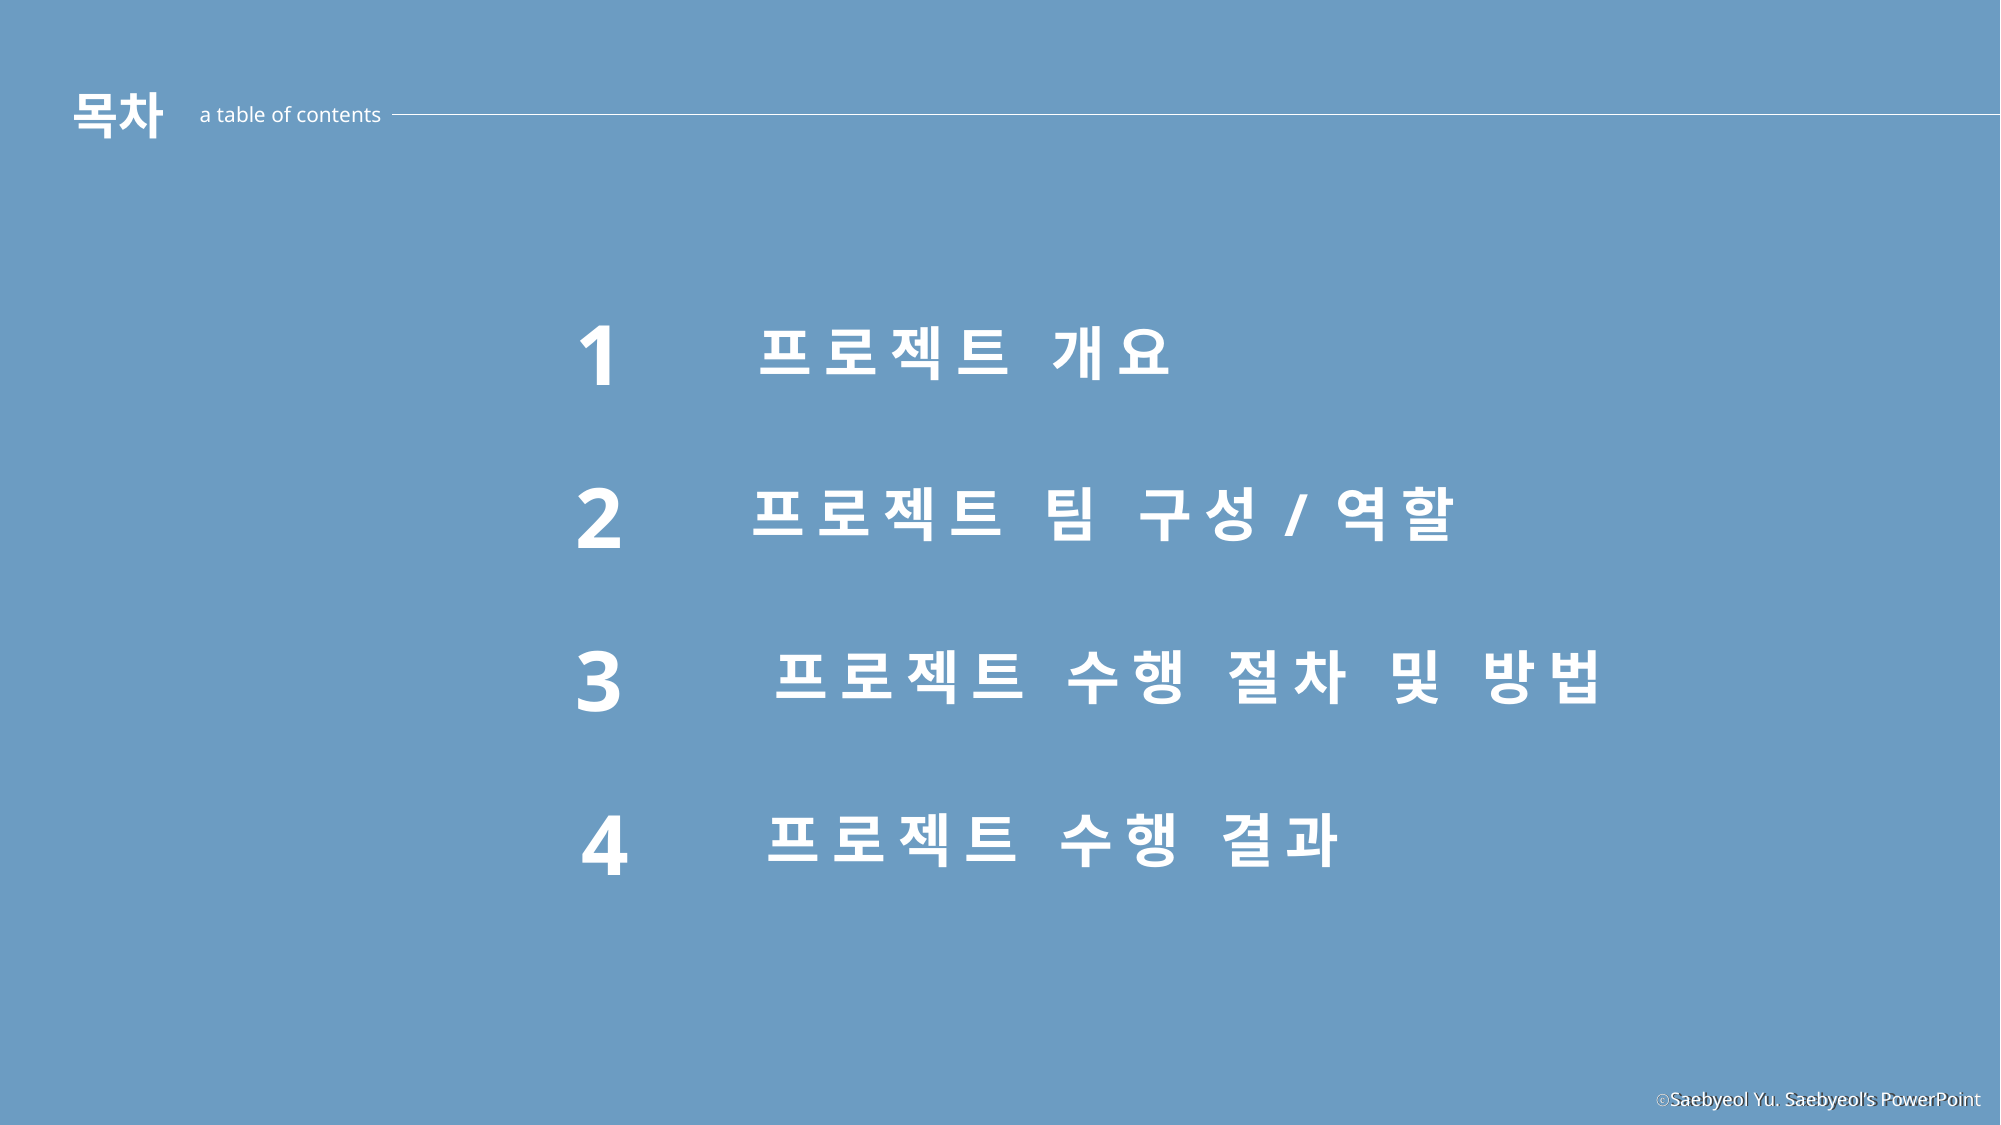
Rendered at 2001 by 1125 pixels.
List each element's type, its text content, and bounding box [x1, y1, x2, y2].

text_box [558, 294, 1664, 901]
text_box a table of contents [184, 94, 397, 135]
text_box ⓒSaebyeol Yu. Saebyeol’s PowerPoint [1640, 1080, 1996, 1118]
text_box 목차 [57, 76, 180, 152]
